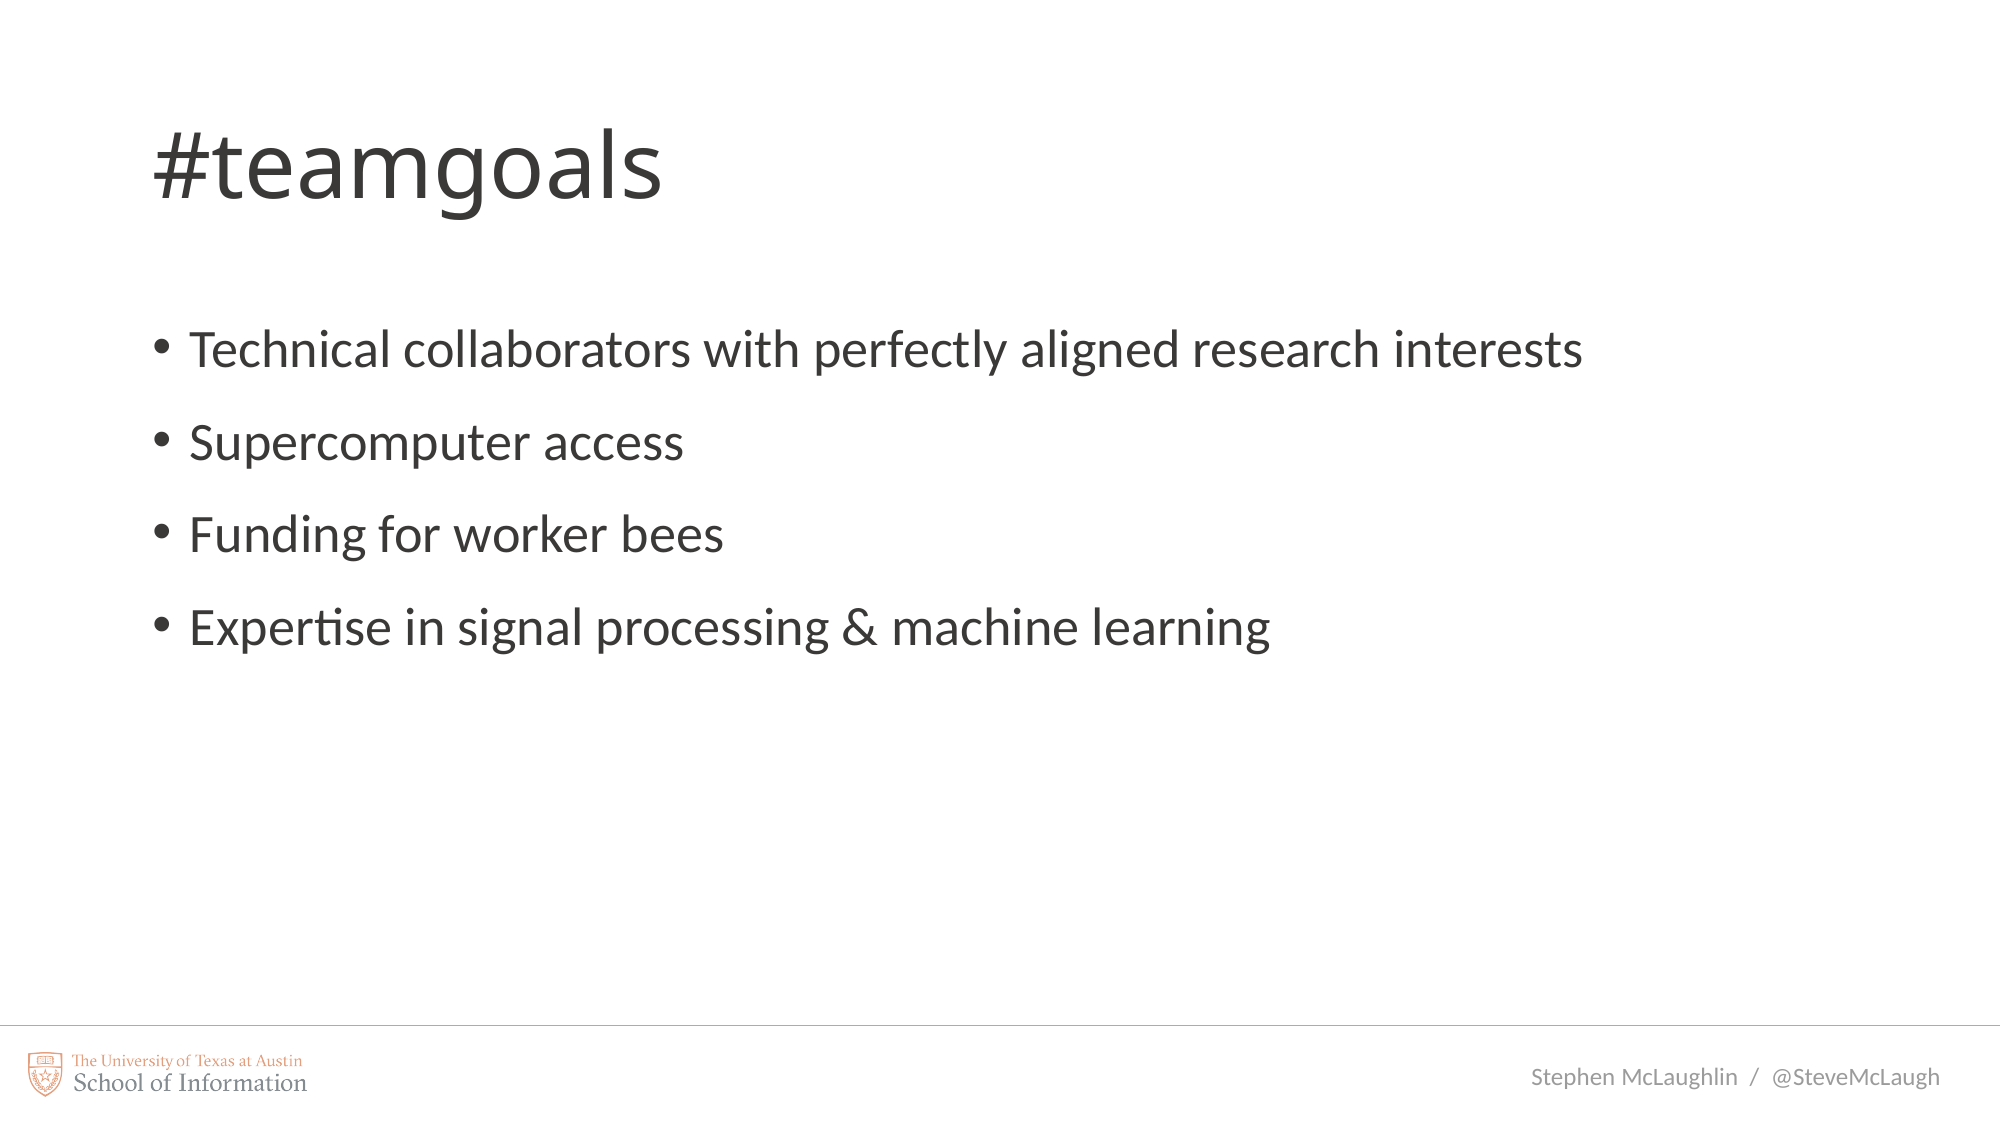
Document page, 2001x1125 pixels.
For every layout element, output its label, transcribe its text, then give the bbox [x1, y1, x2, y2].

picture [28, 1052, 307, 1097]
list Technical collaborators with perfectly aligned research interests Supercomputer access Funding for worker bees Expertise in signal processing & machine learning [137, 299, 1863, 1014]
text_box Stephen McLaughlin / @SteveMcLaugh [1516, 1052, 2000, 1098]
title #teamgoals [137, 59, 1863, 278]
